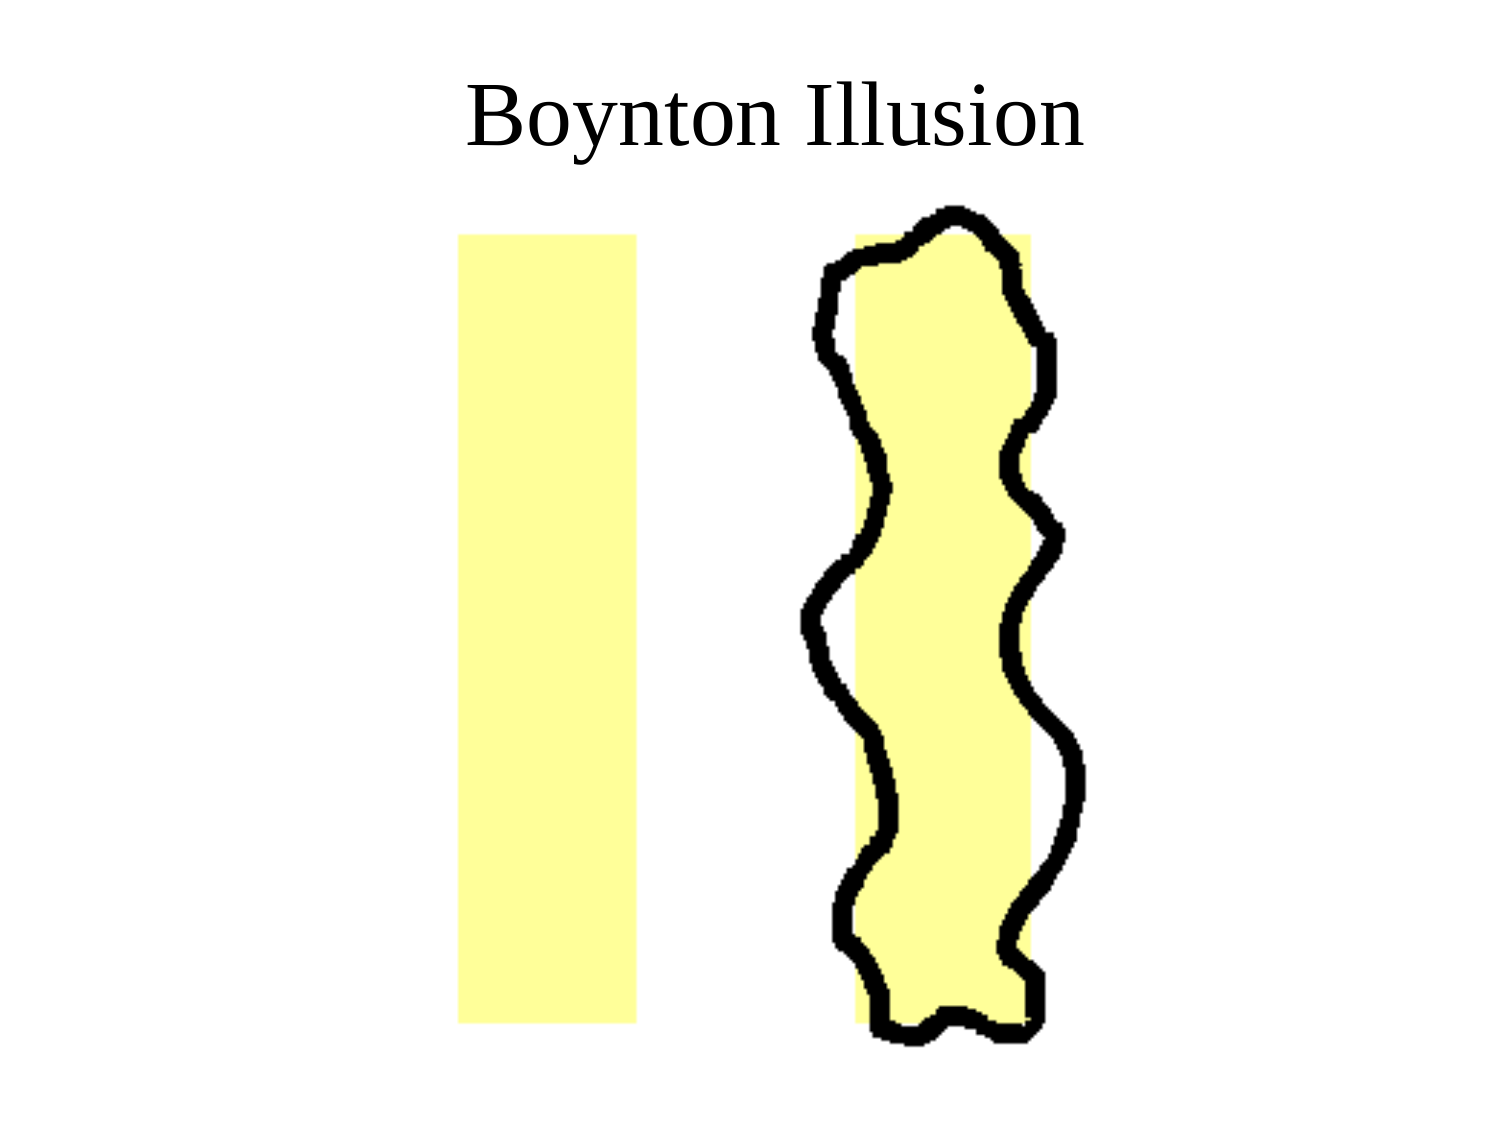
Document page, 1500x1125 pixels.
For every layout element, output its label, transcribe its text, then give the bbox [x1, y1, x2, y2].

picture [245, 197, 1288, 1056]
text_box Boynton Illusion [120, 46, 1432, 241]
